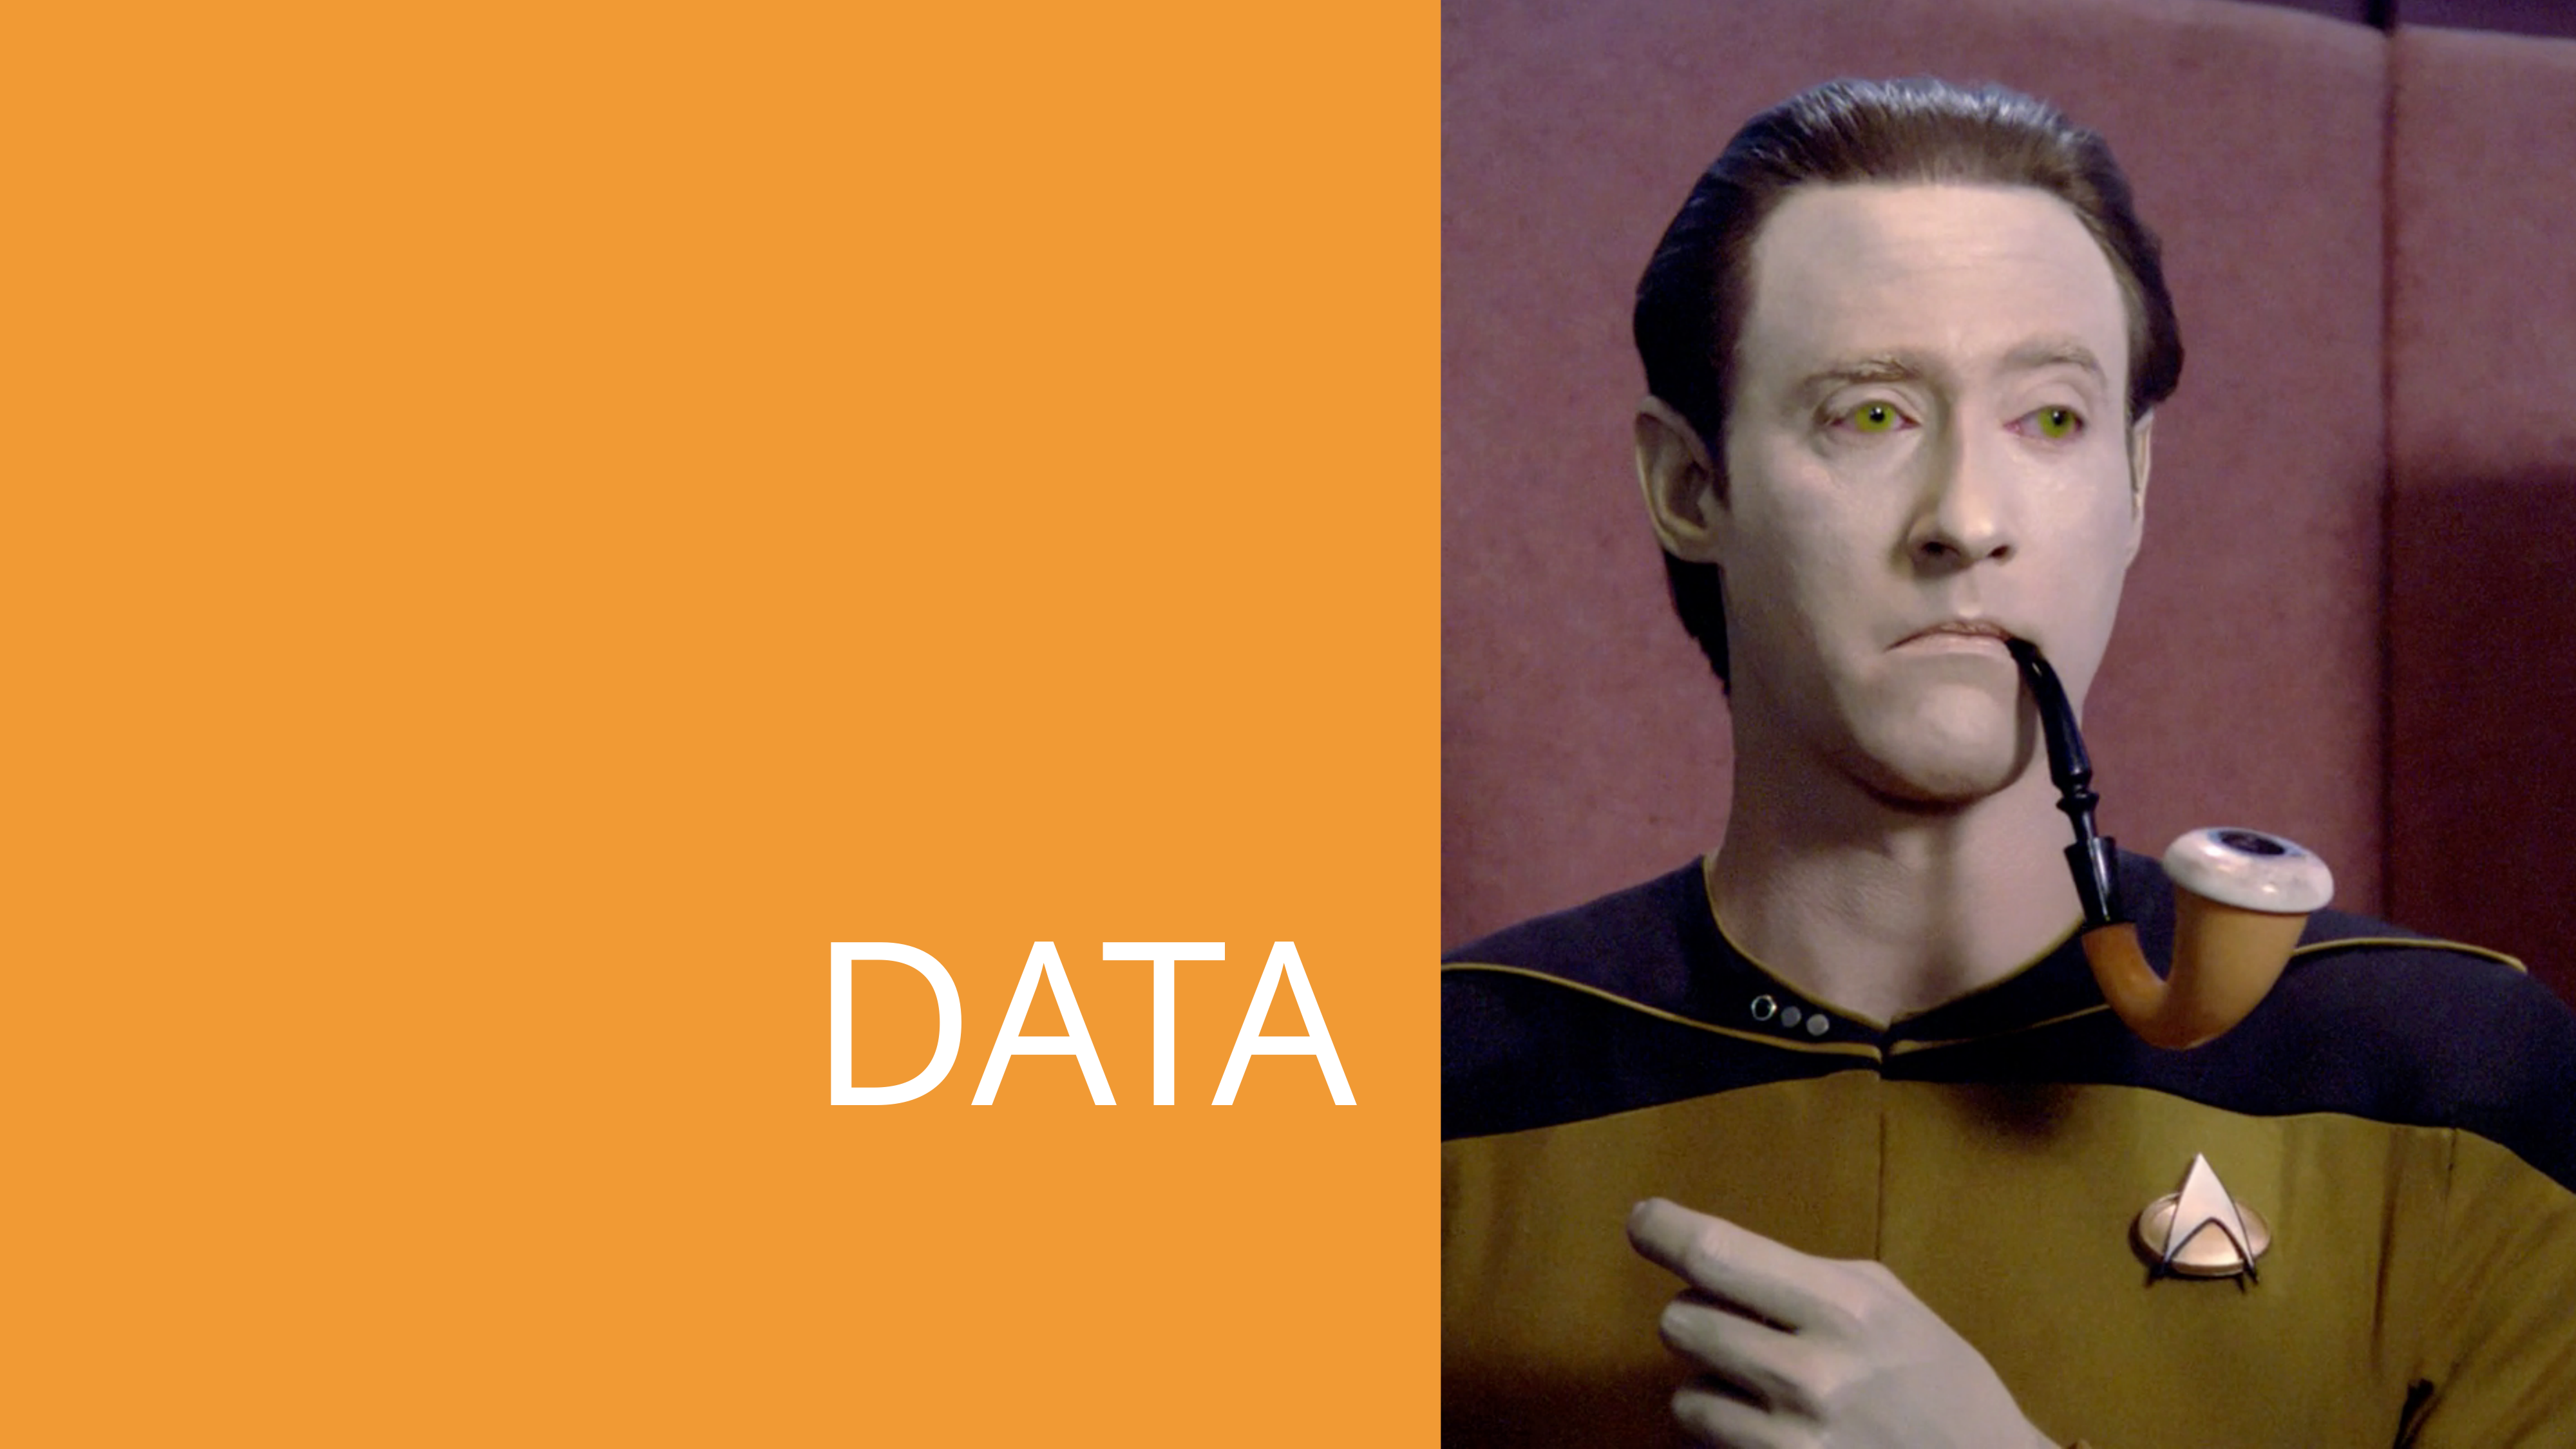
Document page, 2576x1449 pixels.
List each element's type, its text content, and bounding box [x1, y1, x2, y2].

title Data [406, 84, 1366, 1157]
picture [1441, 0, 2576, 1449]
